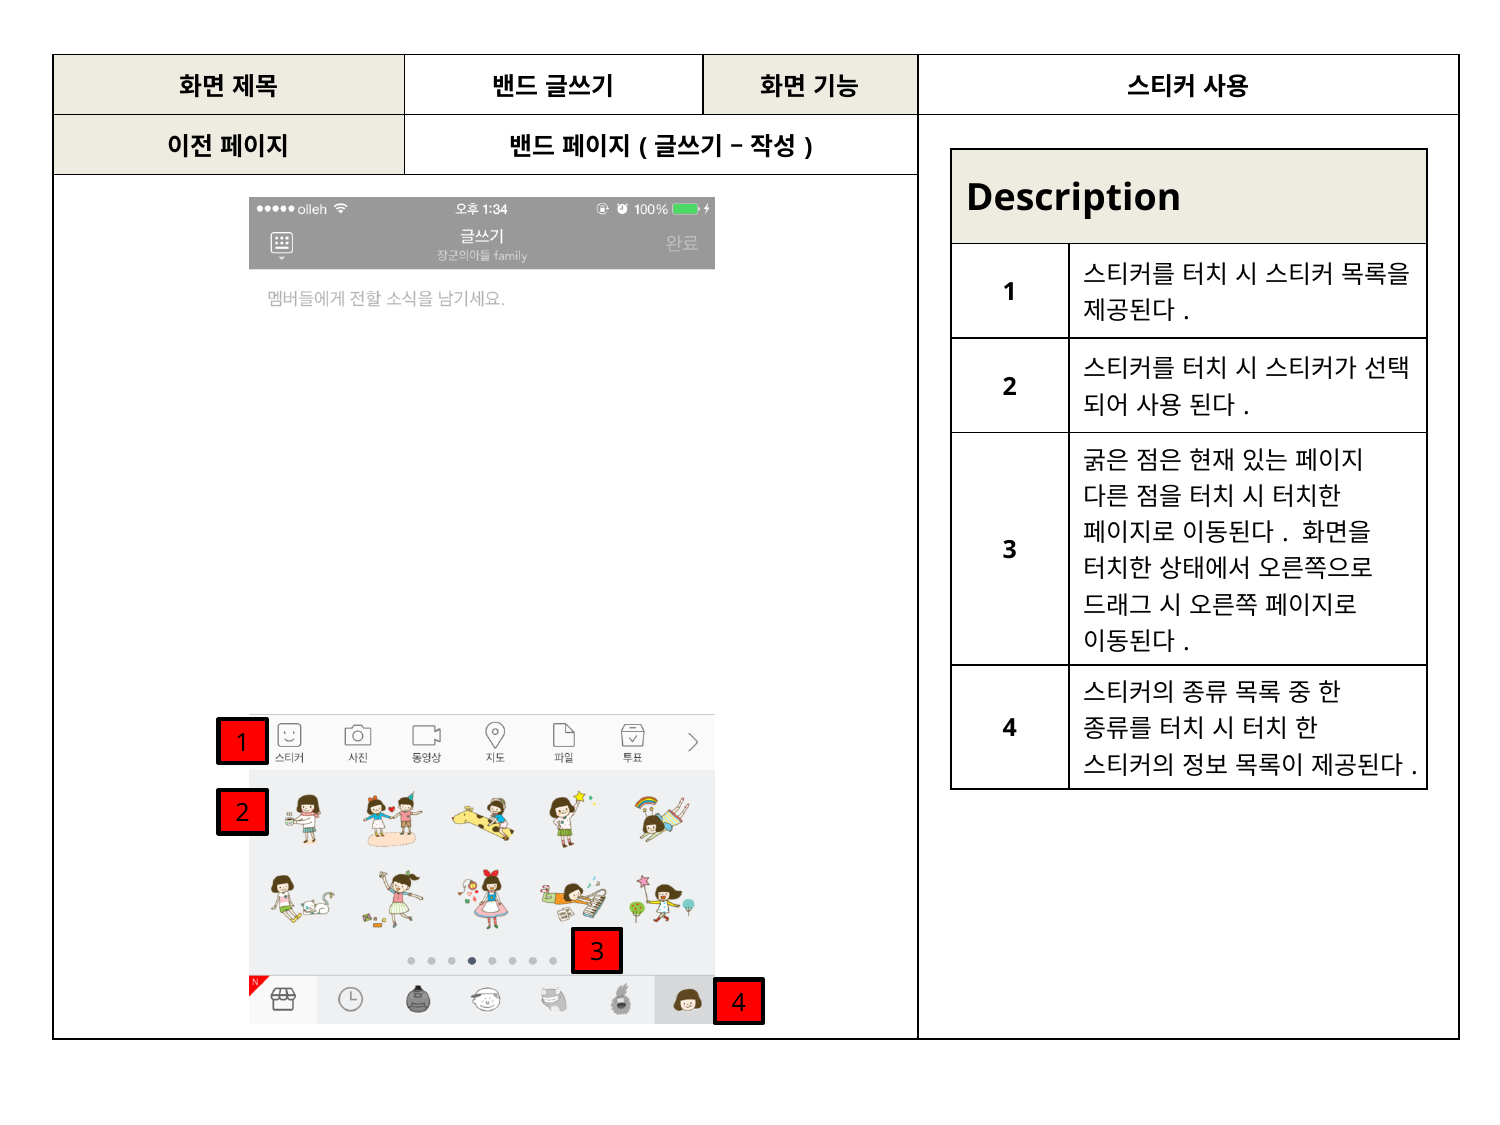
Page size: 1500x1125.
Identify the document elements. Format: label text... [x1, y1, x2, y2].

picture [249, 197, 715, 1024]
table_cell 굵은 점은 현재 있는 페이지 다른 점을 터치 시 터치한 페이지로 이동된다. 화면을 터치한 상태에서 오른쪽으로 드래그 시 오른쪽 페이지로 이동된다. [1070, 433, 1426, 664]
table_cell 이전 페이지 [54, 115, 404, 174]
table_cell 4 [952, 666, 1068, 788]
table_header 밴드 글쓰기 [405, 55, 702, 114]
table_cell 3 [952, 433, 1068, 664]
table_cell [54, 175, 917, 1038]
table_cell 스티커를 터치 시 스티커가 선택 되어 사용 된다. [1070, 339, 1426, 432]
text_box 2 [216, 788, 244, 836]
table_cell 스티커를 터치 시 스티커 목록을 제공된다. [1070, 244, 1426, 337]
text_box 1 [216, 717, 244, 765]
table_cell [919, 115, 1458, 1038]
table_cell 밴드 페이지(글쓰기 – 작성) [405, 115, 917, 174]
text_box 4 [718, 977, 765, 1025]
table_cell 1 [952, 244, 1068, 337]
table_cell 2 [952, 339, 1068, 432]
table_header 화면 제목 [54, 55, 404, 114]
table_header 화면 기능 [704, 55, 917, 114]
table_cell 스티커의 종류 목록 중 한 종류를 터치 시 터치 한 스티커의 정보 목록이 제공된다. [1070, 666, 1426, 788]
table_header 스티커 사용 [919, 55, 1458, 114]
table_header Description [952, 150, 1426, 243]
